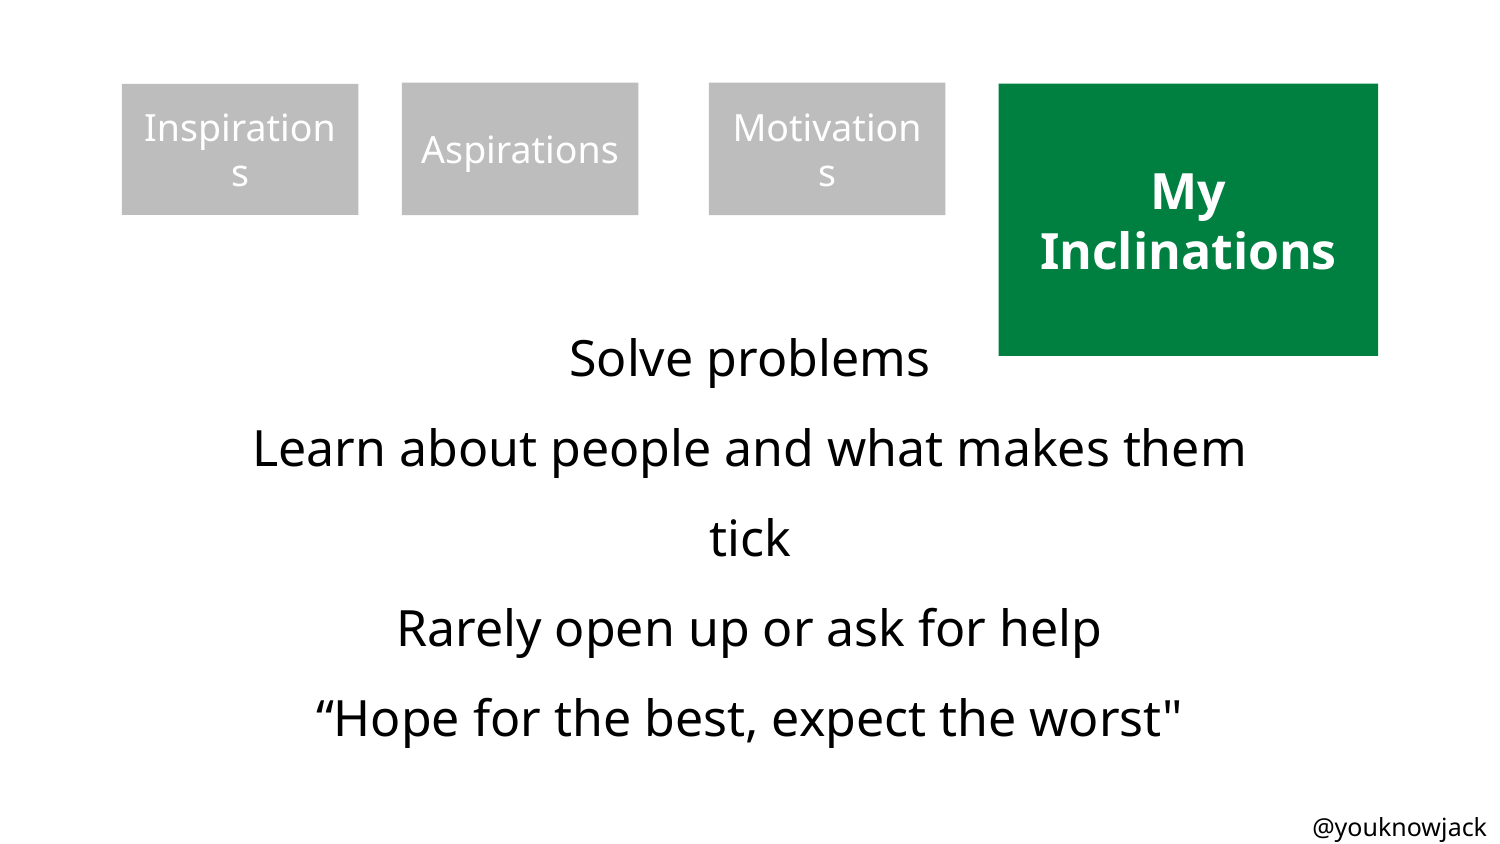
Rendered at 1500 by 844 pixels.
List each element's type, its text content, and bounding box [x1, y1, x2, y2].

text_box Inspirations [121, 83, 359, 215]
text_box My Inclinations [998, 83, 1379, 356]
text_box @youknowjack [1256, 820, 1500, 844]
text_box Solve problems Learn about people and what makes them tick Rarely open up or ask for help “Hope for the best, expect the worst" [248, 400, 1252, 643]
text_box Motivations [708, 82, 946, 216]
text_box Aspirations [401, 82, 639, 216]
